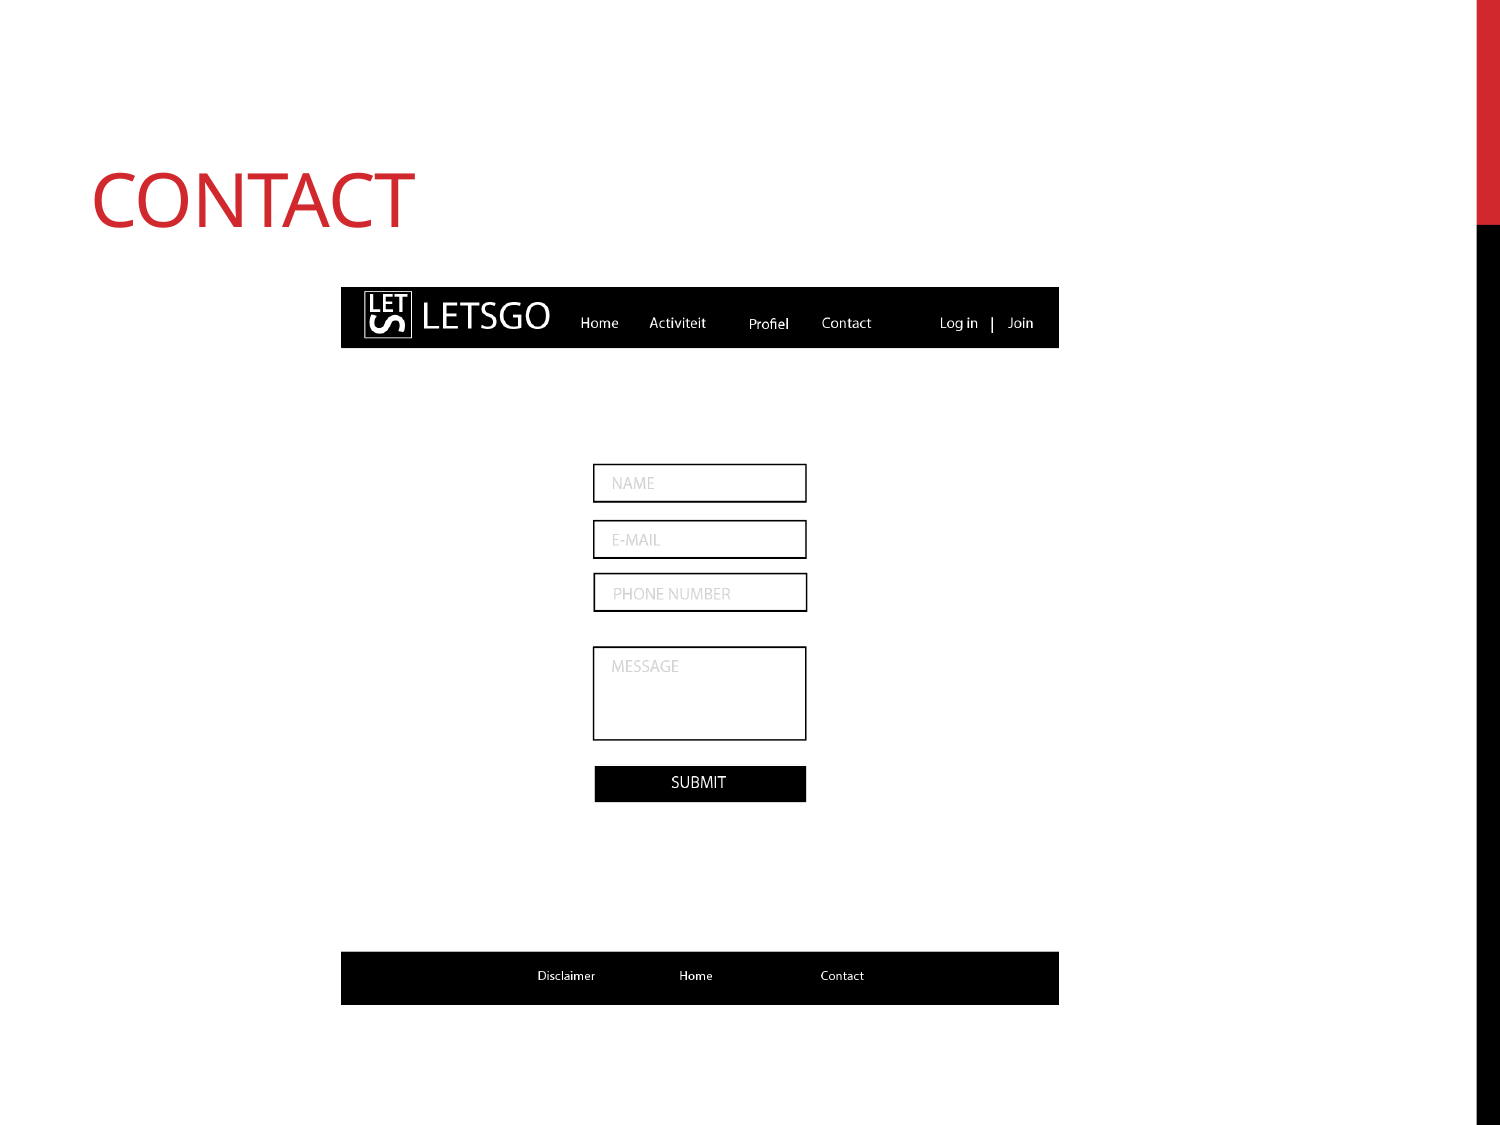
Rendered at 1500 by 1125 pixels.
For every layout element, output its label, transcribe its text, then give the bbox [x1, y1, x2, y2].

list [341, 286, 1059, 1006]
title contact [75, 25, 1025, 250]
